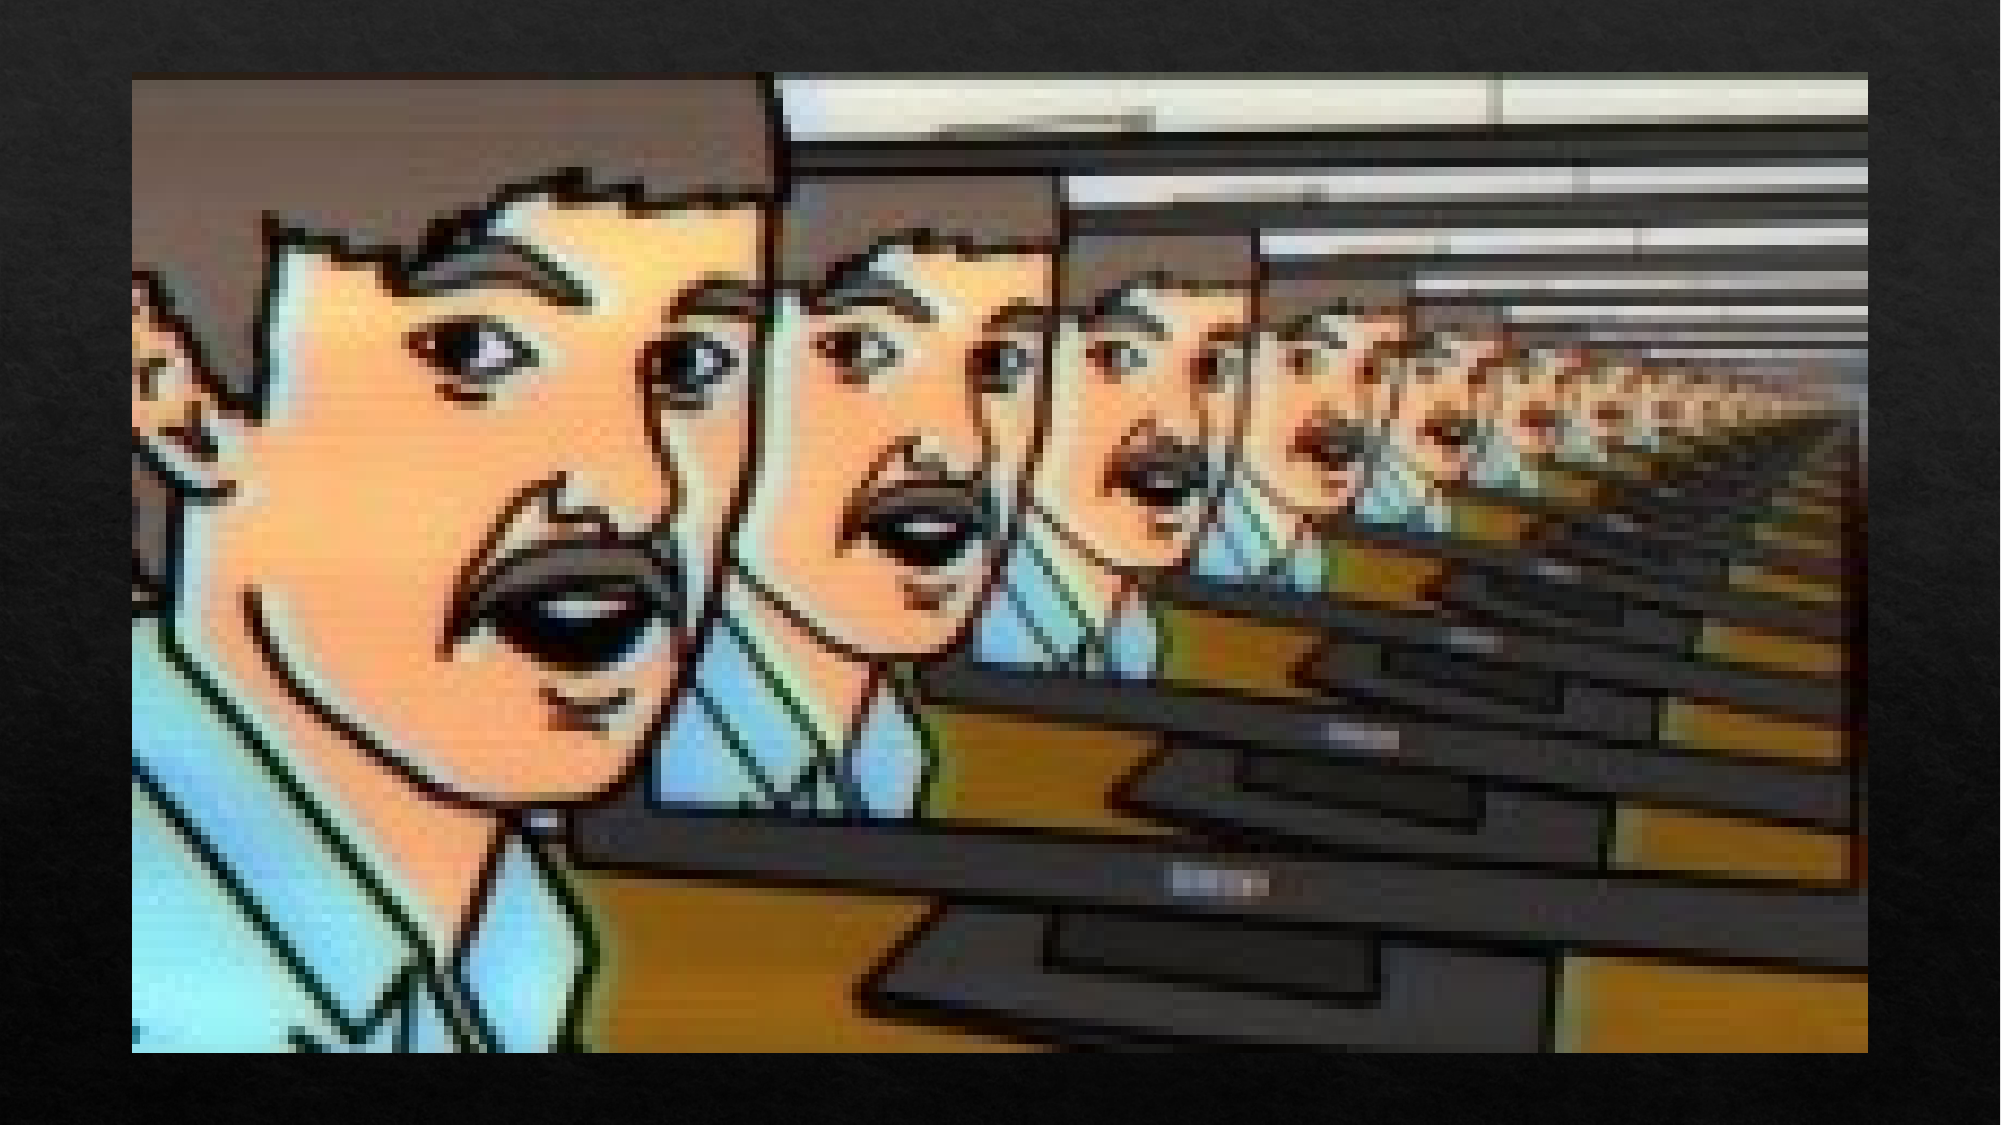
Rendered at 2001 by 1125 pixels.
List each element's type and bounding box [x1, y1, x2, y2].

list [131, 71, 1869, 1054]
